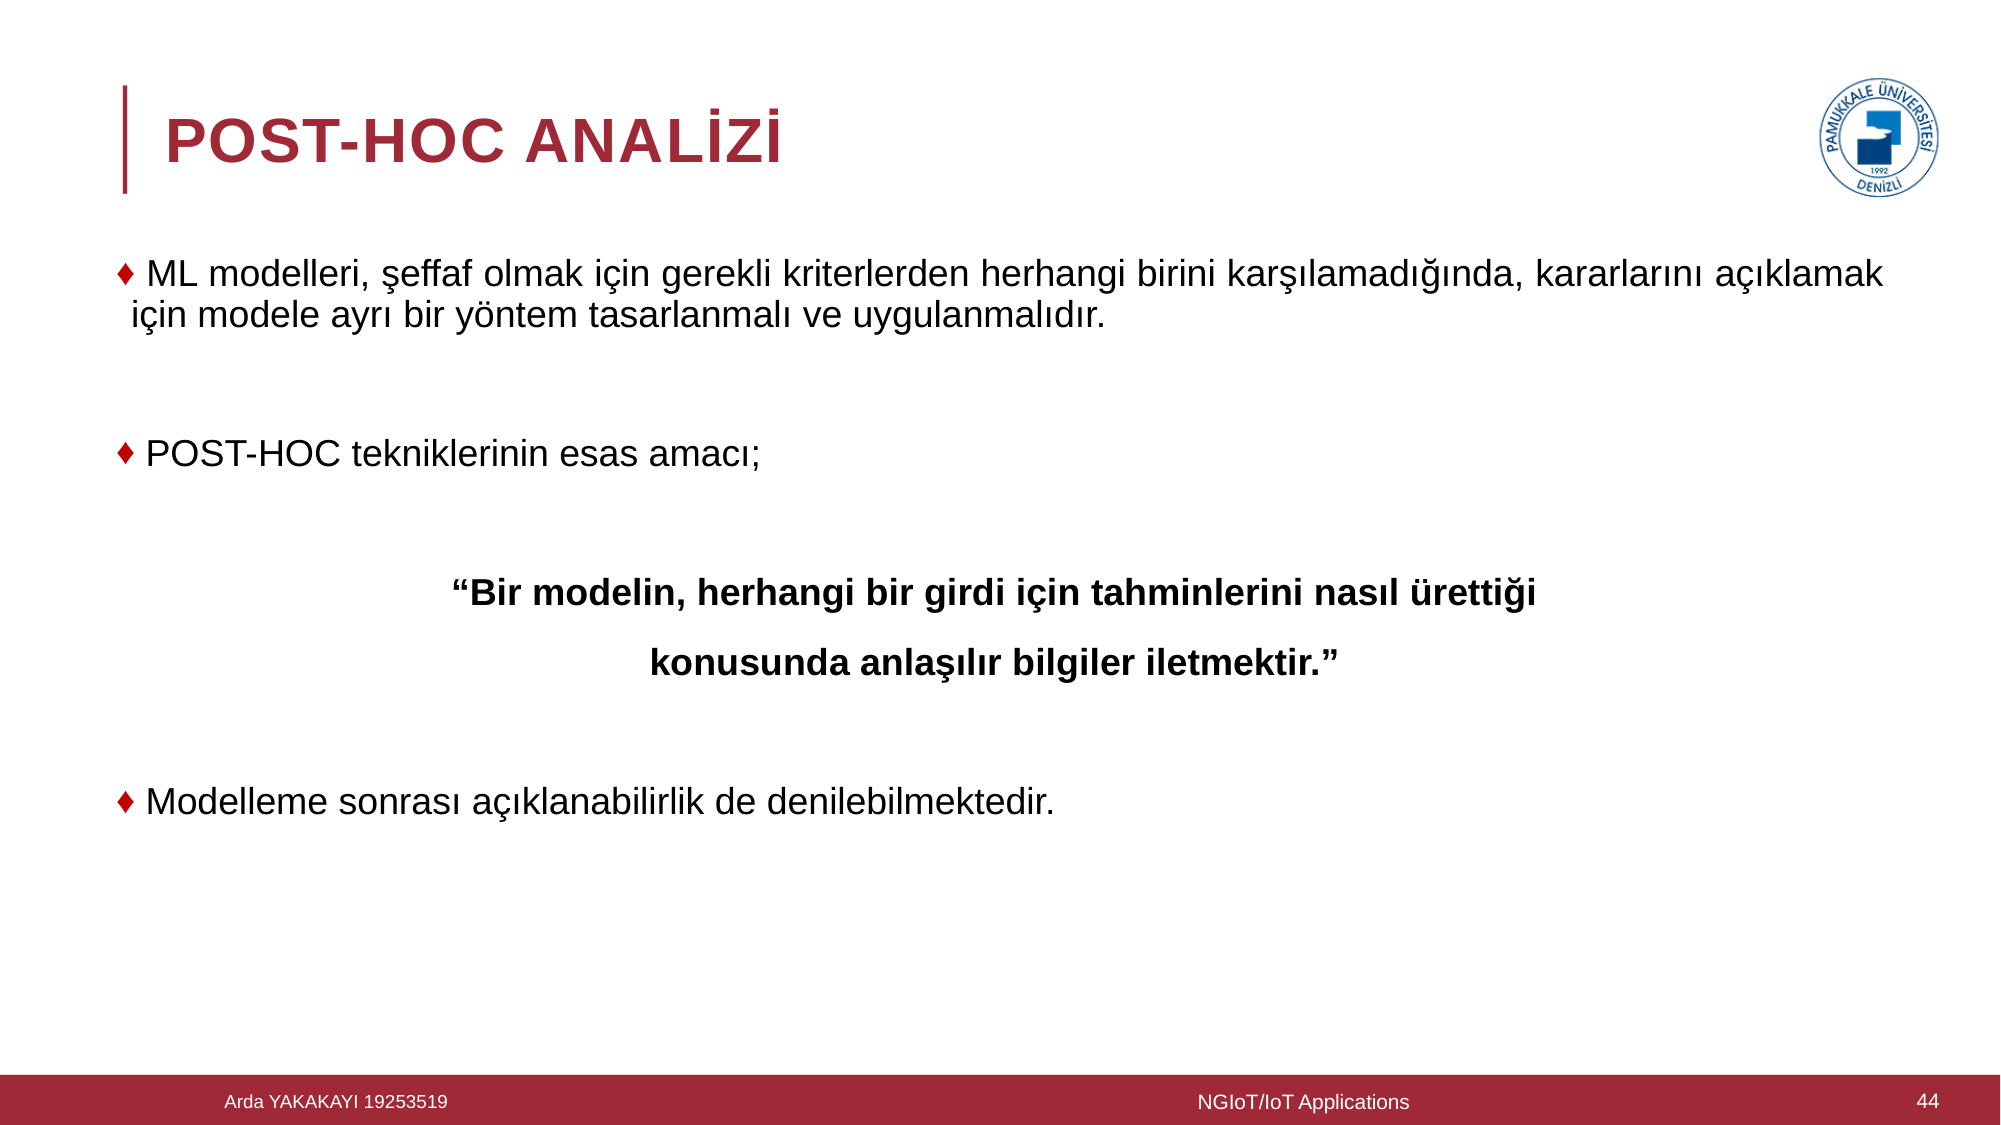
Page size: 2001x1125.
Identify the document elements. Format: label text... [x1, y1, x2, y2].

title POST-HOC ANALİZİ [150, 72, 1883, 216]
footer NGIoT/IoT Applications [847, 1076, 1761, 1125]
list ML modelleri, şeffaf olmak için gerekli kriterlerden herhangi birini karşılamadığında, kararlarını açıklamak için modele ayrı bir yöntem tasarlanmalı ve uygulanmalıdır. POST-HOC tekniklerinin esas amacı; “Bir modelin, herhangi bir girdi için tahminlerini nasıl ürettiği konusunda anlaşılır bilgiler iletmektir.” Modelleme sonrası açıklanabilirlik de denilebilmektedir. [108, 246, 1892, 1073]
slide_number 44 [1850, 1077, 1955, 1123]
picture [0, 0, 2001, 1125]
